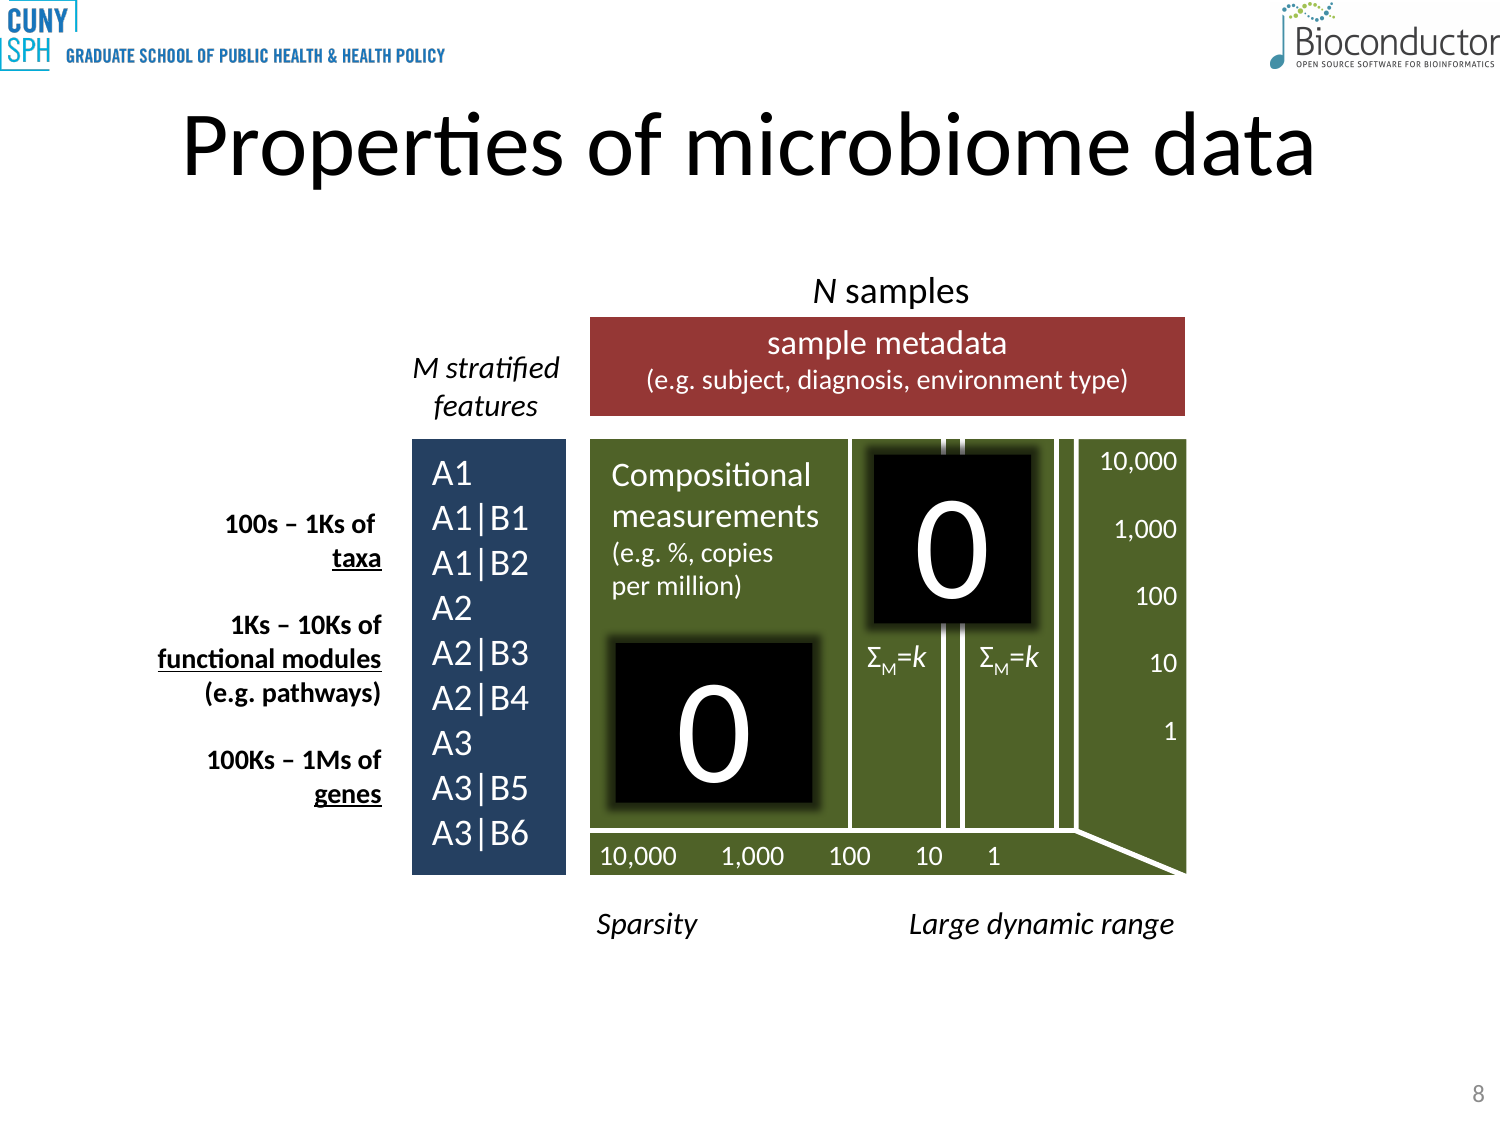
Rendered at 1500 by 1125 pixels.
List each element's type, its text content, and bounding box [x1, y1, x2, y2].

text_box N samples [797, 258, 985, 314]
text_box ΣM=k [849, 436, 944, 830]
text_box ΣM=k [962, 436, 1057, 830]
text_box N samples [797, 418, 985, 422]
title Properties of microbiome data [75, 45, 1425, 233]
text_box 10,000 1,000 100 10 1 [1076, 436, 1189, 878]
text_box Sparsity [581, 896, 713, 949]
text_box M stratified features [397, 340, 575, 430]
text_box Large dynamic range [894, 896, 1190, 949]
text_box A1 A1|B1 A1|B2 A2 A2|B3 A2|B4 A3 A3|B5 A3|B6 [409, 436, 569, 878]
slide_number 8 [1149, 1062, 1500, 1123]
text_box 10,000 1,000 100 10 1 [587, 830, 1188, 878]
text_box [1057, 436, 1076, 830]
text_box [587, 436, 849, 830]
picture [0, 0, 445, 71]
text_box Compositional measurements (e.g. %, copies per million) [596, 444, 850, 609]
text_box 100s – 1Ks of taxa 1Ks – 10Ks of functional modules (e.g. pathways) 100Ks – 1Ms of genes [97, 498, 397, 817]
text_box sample metadata (e.g. subject, diagnosis, environment type) [587, 314, 1188, 418]
picture [1270, 2, 1500, 69]
text_box 0 [874, 454, 1032, 624]
text_box [944, 436, 962, 440]
text_box [944, 639, 962, 830]
text_box 0 [615, 643, 813, 803]
